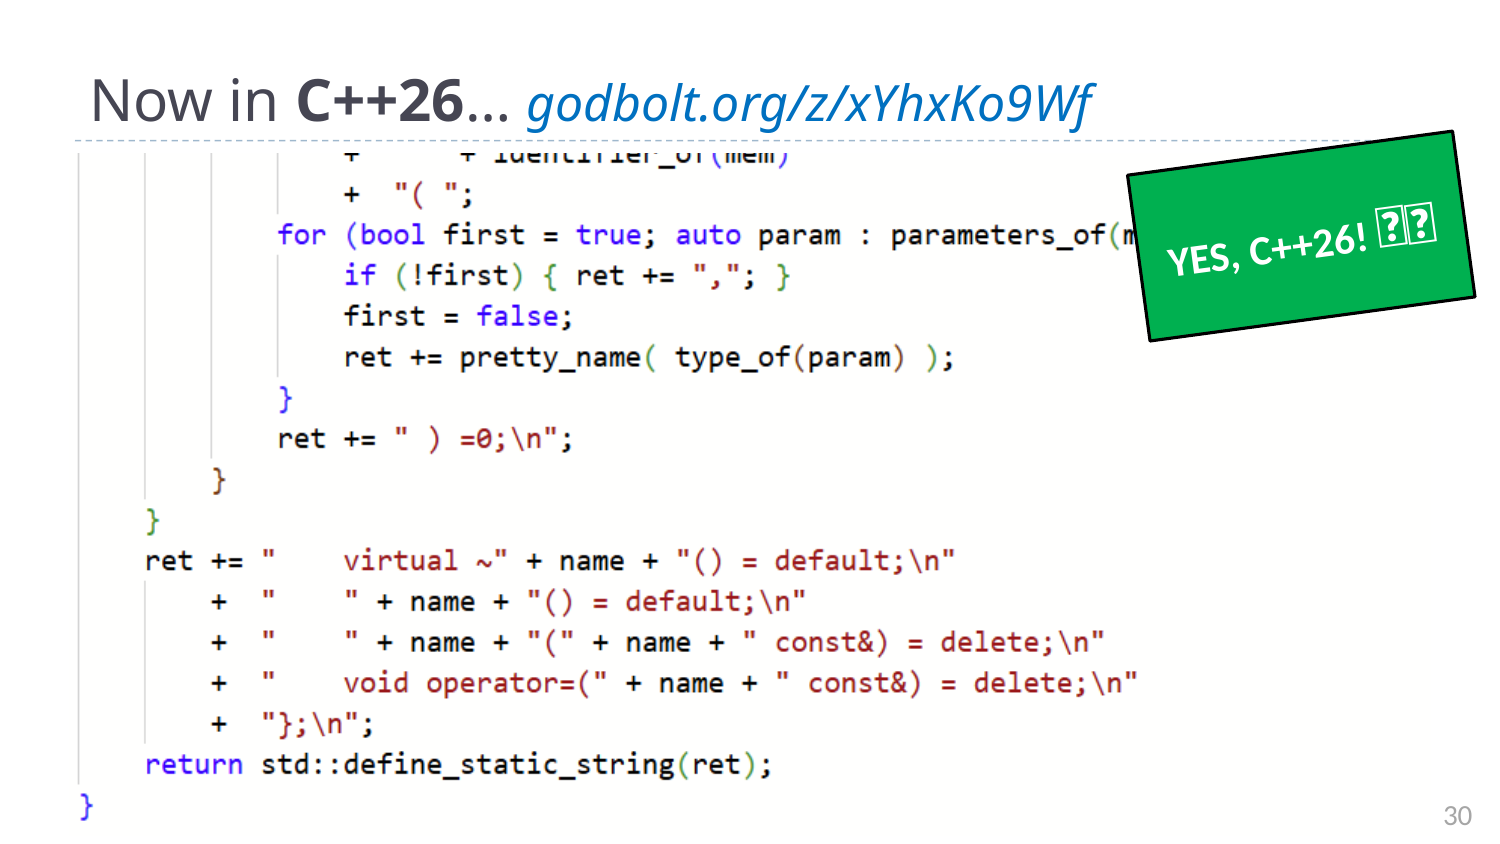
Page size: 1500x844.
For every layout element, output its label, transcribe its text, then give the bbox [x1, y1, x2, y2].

title Now in C++26… godbolt.org/z/xYhxKo9Wf [75, 18, 1425, 141]
slide_number 30 [1436, 788, 1488, 834]
text_box YES, C++26! 🥳🎉 [1286, 129, 1477, 304]
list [68, 152, 1431, 837]
